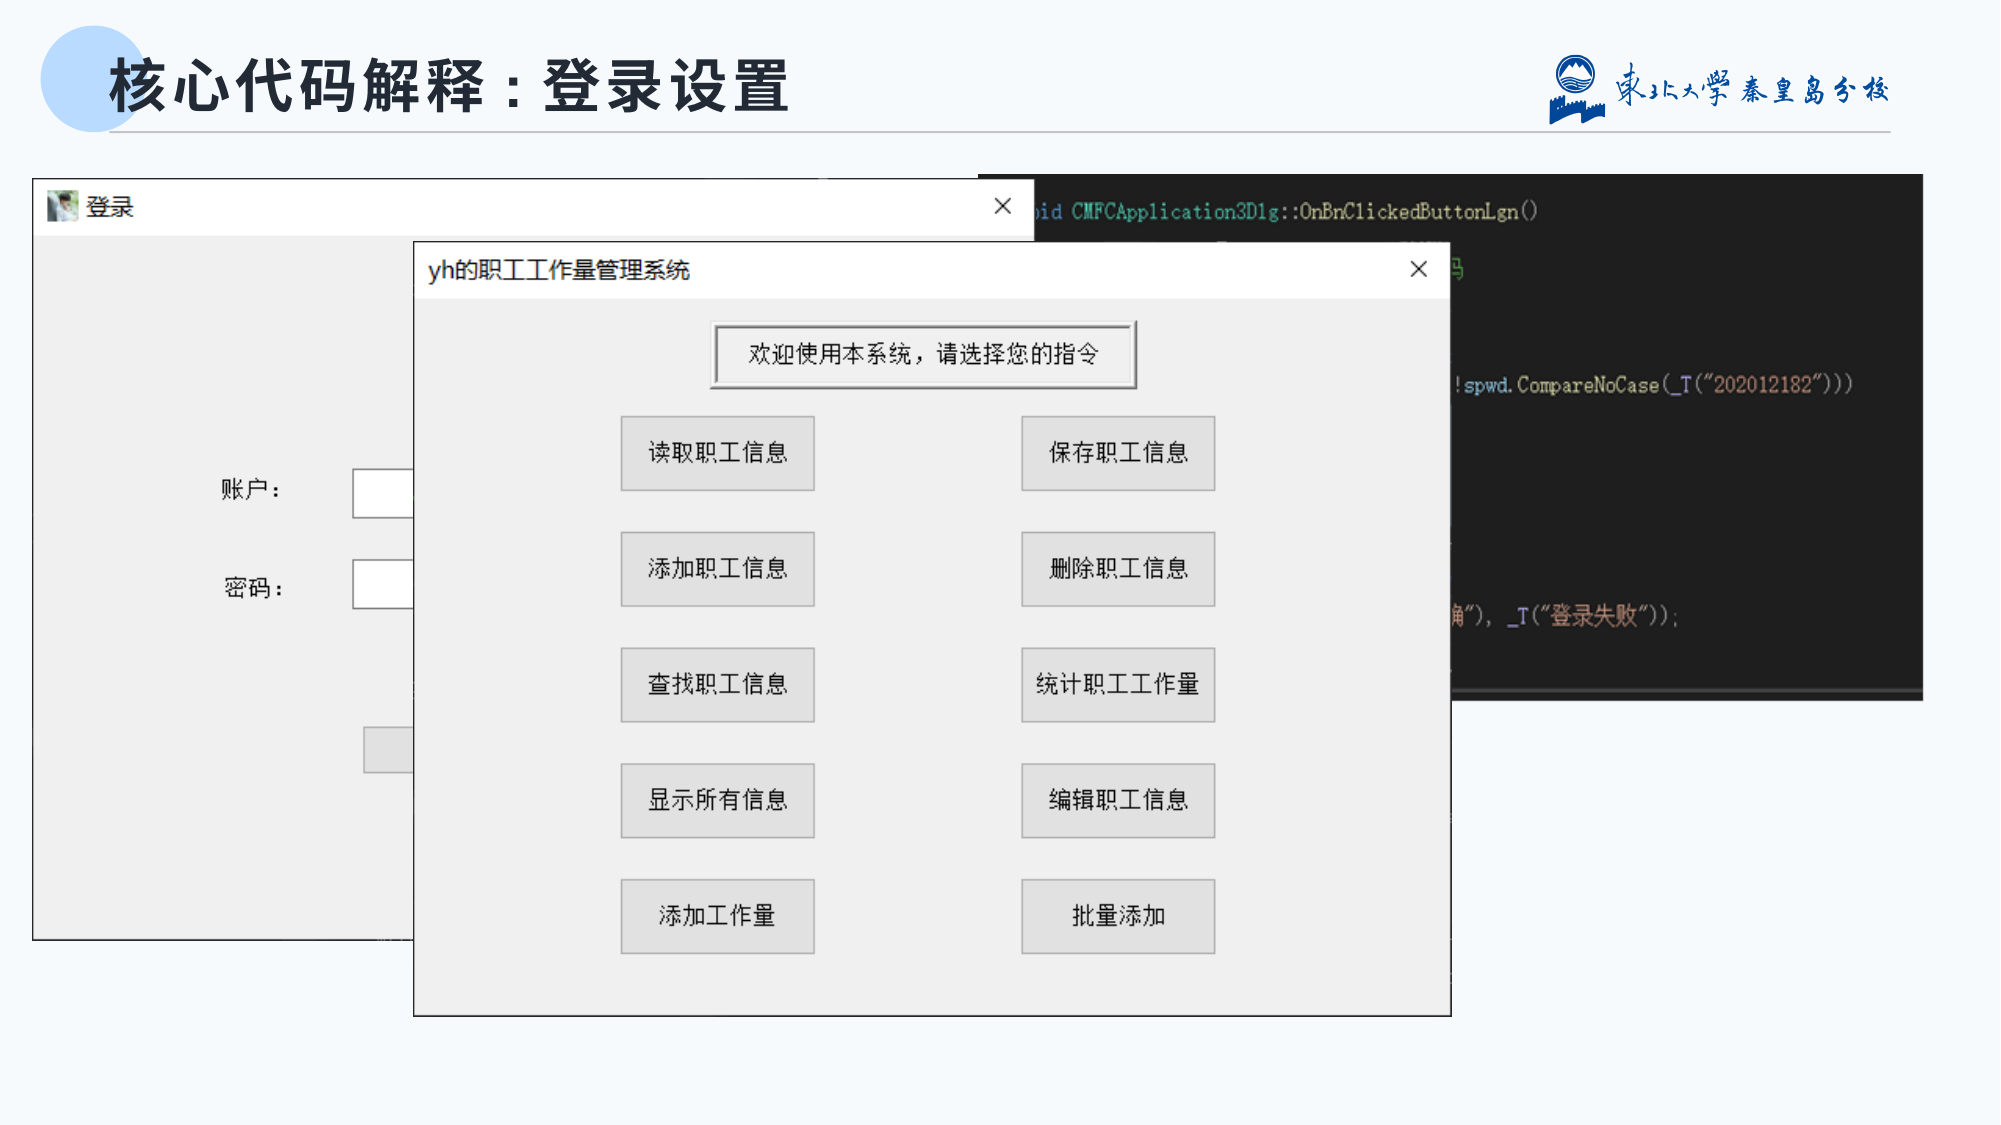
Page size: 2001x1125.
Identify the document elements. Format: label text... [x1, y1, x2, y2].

picture [32, 174, 1925, 1017]
picture [1538, 49, 1900, 133]
title 核心代码解释:登录设置 [93, 29, 1421, 119]
